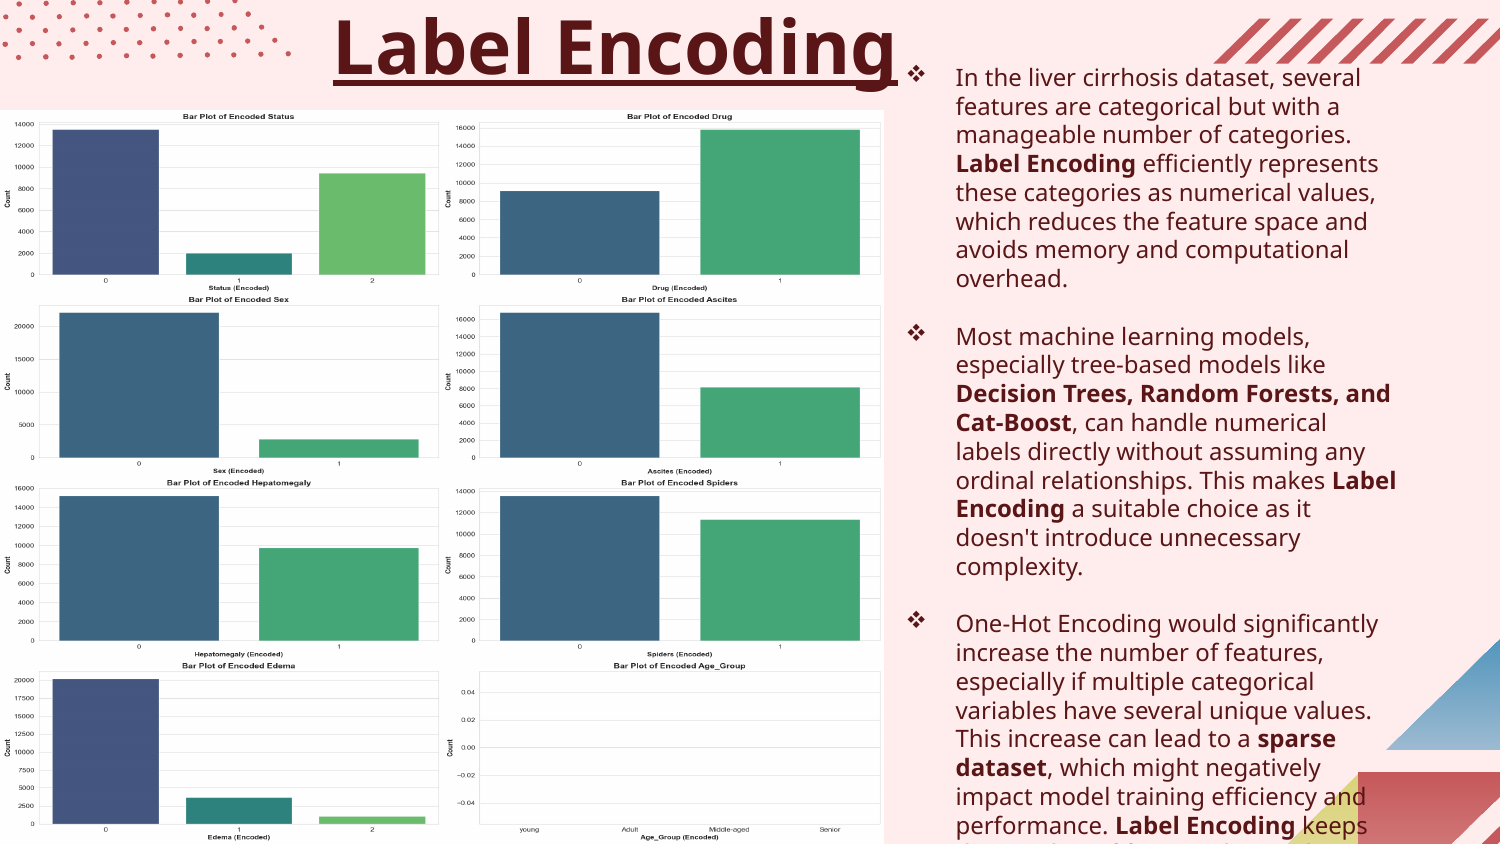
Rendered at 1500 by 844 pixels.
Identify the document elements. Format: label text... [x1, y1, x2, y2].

text_box In the liver cirrhosis dataset, several features are categorical but with a manageable number of categories. Label Encoding efficiently represents these categories as numerical values, which reduces the feature space and avoids memory and computational overhead. Most machine learning models, especially tree-based models like Decision Trees, Random Forests, and Cat-Boost, can handle numerical labels directly without assuming any ordinal relationships. This makes Label Encoding a suitable choice as it doesn't introduce unnecessary complexity. One-Hot Encoding would significantly increase the number of features, especially if multiple categorical variables have several unique values. This increase can lead to a sparse dataset, which might negatively impact model training efficiency and performance. Label Encoding keeps the number of features low and manageable. [865, 47, 1413, 814]
title Label Encoding [317, 0, 1021, 79]
picture [0, 110, 884, 844]
